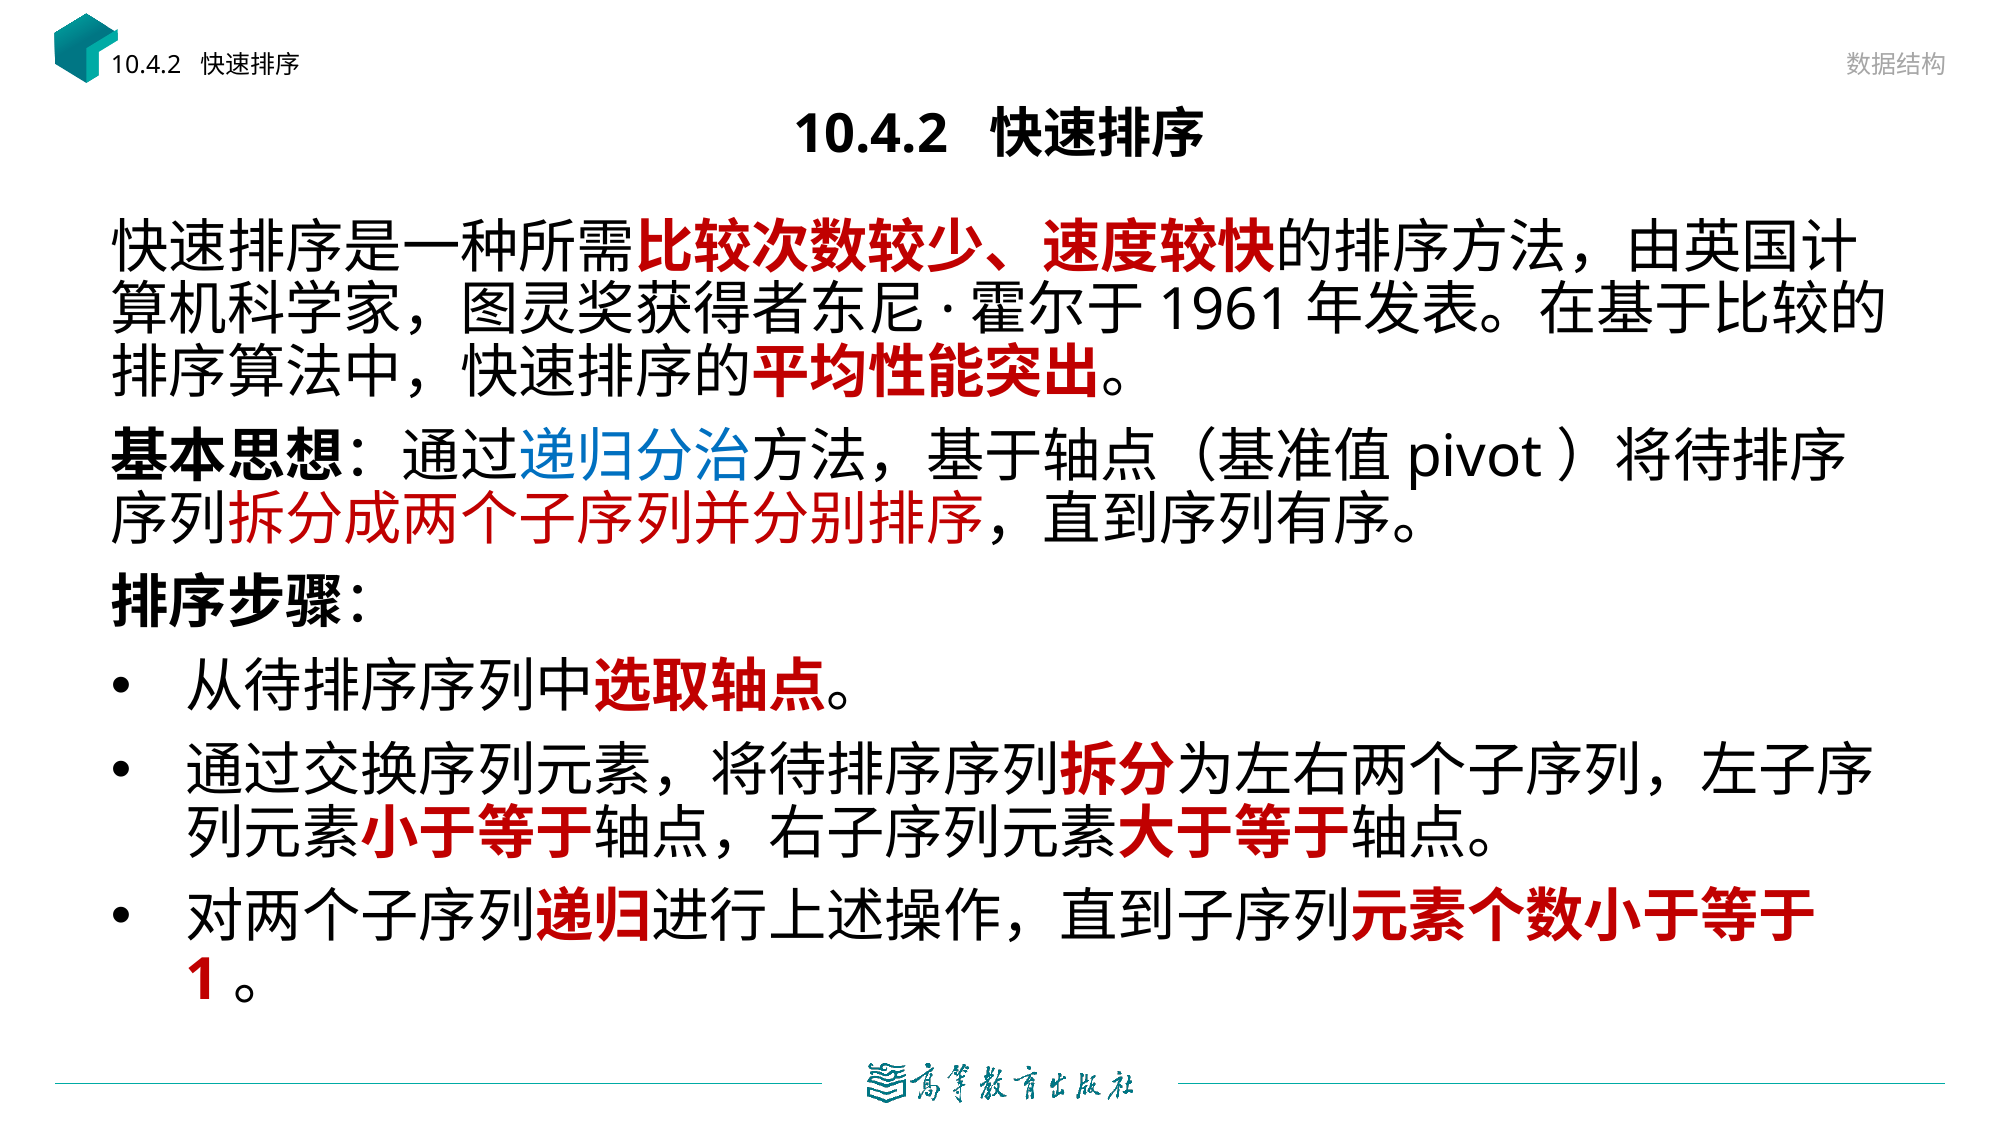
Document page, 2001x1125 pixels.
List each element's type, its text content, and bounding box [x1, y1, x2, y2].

picture [867, 1063, 1133, 1103]
list 快速排序是一种所需比较次数较少、速度较快的排序方法，由英国计算机科学家，图灵奖获得者东尼·霍尔于1961年发表。在基于比较的排序算法中，快速排序的平均性能突出。 基本思想：通过递归分治方法，基于轴点（基准值pivot）将待排序序列拆分成两个子序列并分别排序，直到序列有序。 排序步骤： 从待排序序列中选取轴点。 通过交换序列元素，将待排序序列拆分为左右两个子序列，左子序列元素小于等于轴点，右子序列元素大于等于轴点。 对两个子序列递归进行上述操作，直到子序列元素个数小于等于1。 [95, 209, 1910, 1039]
subtitle 10.4.2 快速排序 [95, 44, 894, 99]
list 数据结构 [1115, 32, 1962, 86]
title 10.4.2 快速排序 [137, 92, 1863, 178]
